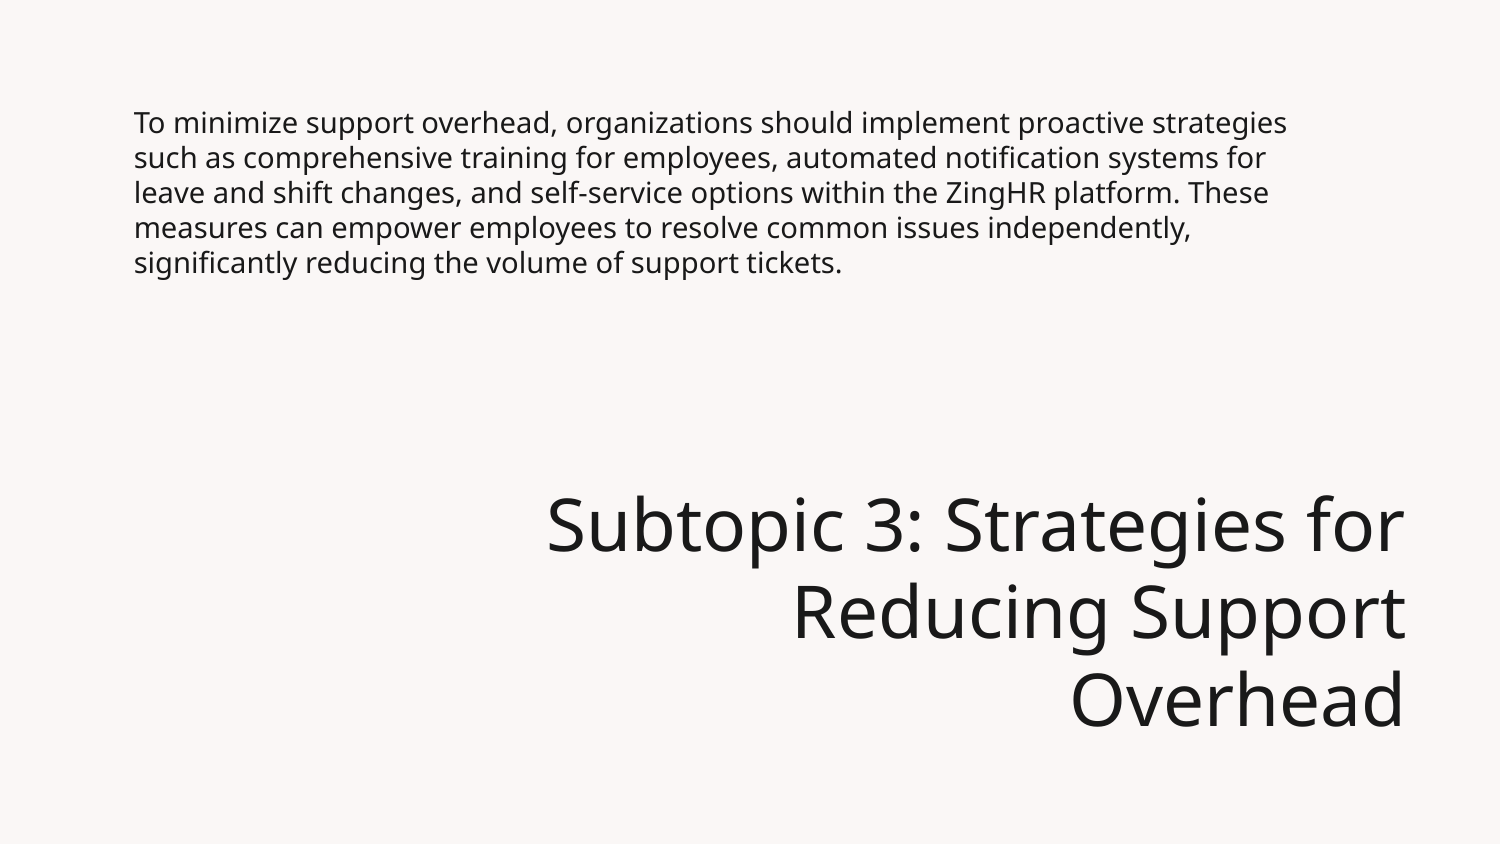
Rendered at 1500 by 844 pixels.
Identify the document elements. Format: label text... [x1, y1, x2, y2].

subtitle To minimize support overhead, organizations should implement proactive strategies such as comprehensive training for employees, automated notification systems for leave and shift changes, and self-service options within the ZingHR platform. These measures can empower employees to resolve common issues independently, significantly reducing the volume of support tickets. [81, 89, 1333, 444]
title Subtopic 3: Strategies for Reducing Support Overhead [467, 457, 1422, 757]
